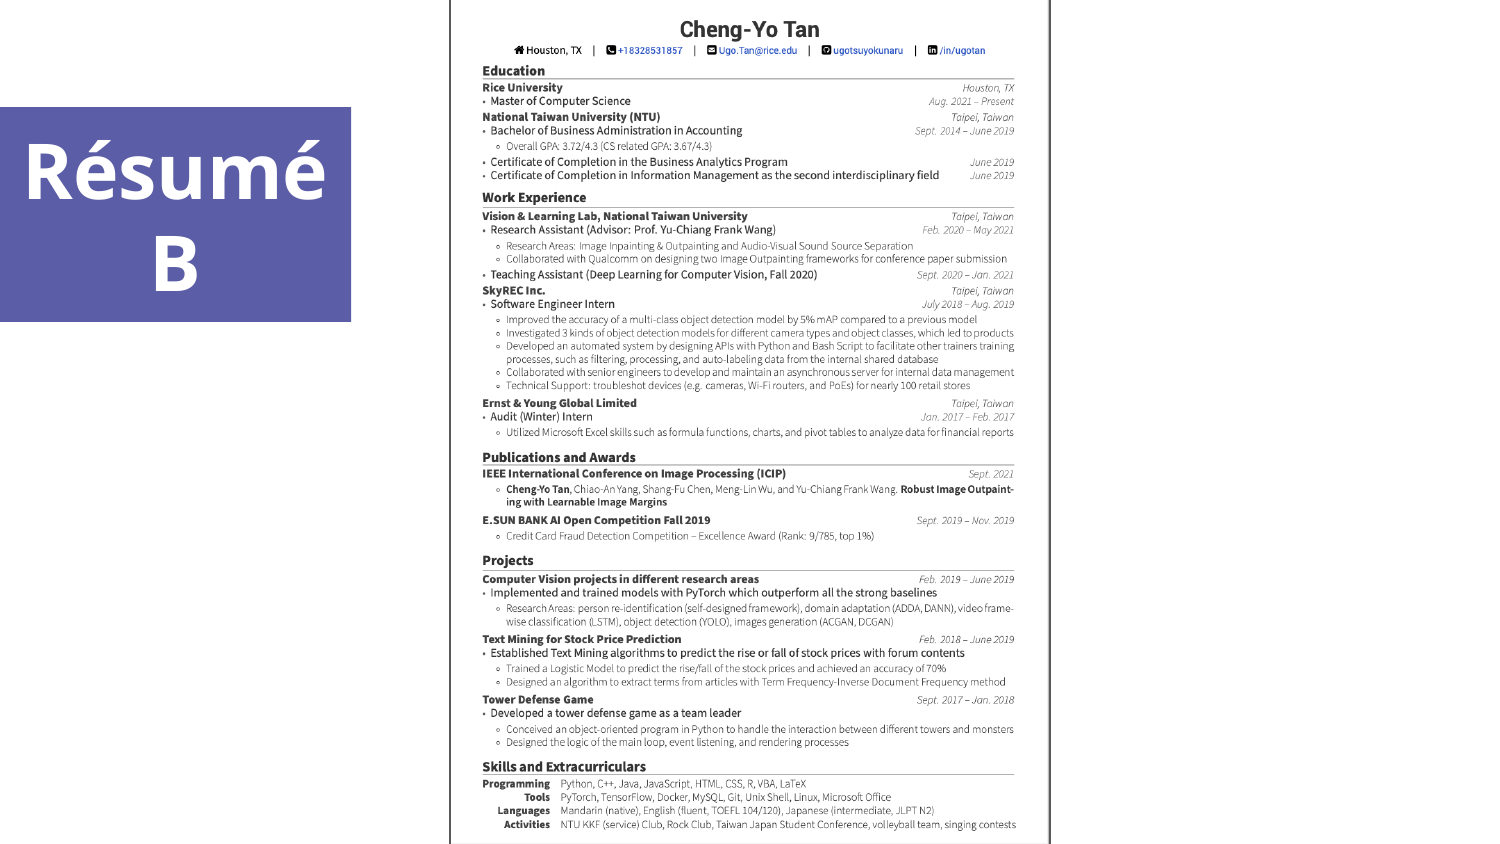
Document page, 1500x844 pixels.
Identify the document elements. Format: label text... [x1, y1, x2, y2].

text_box Résumé B [0, 107, 352, 322]
picture [450, 0, 1050, 844]
